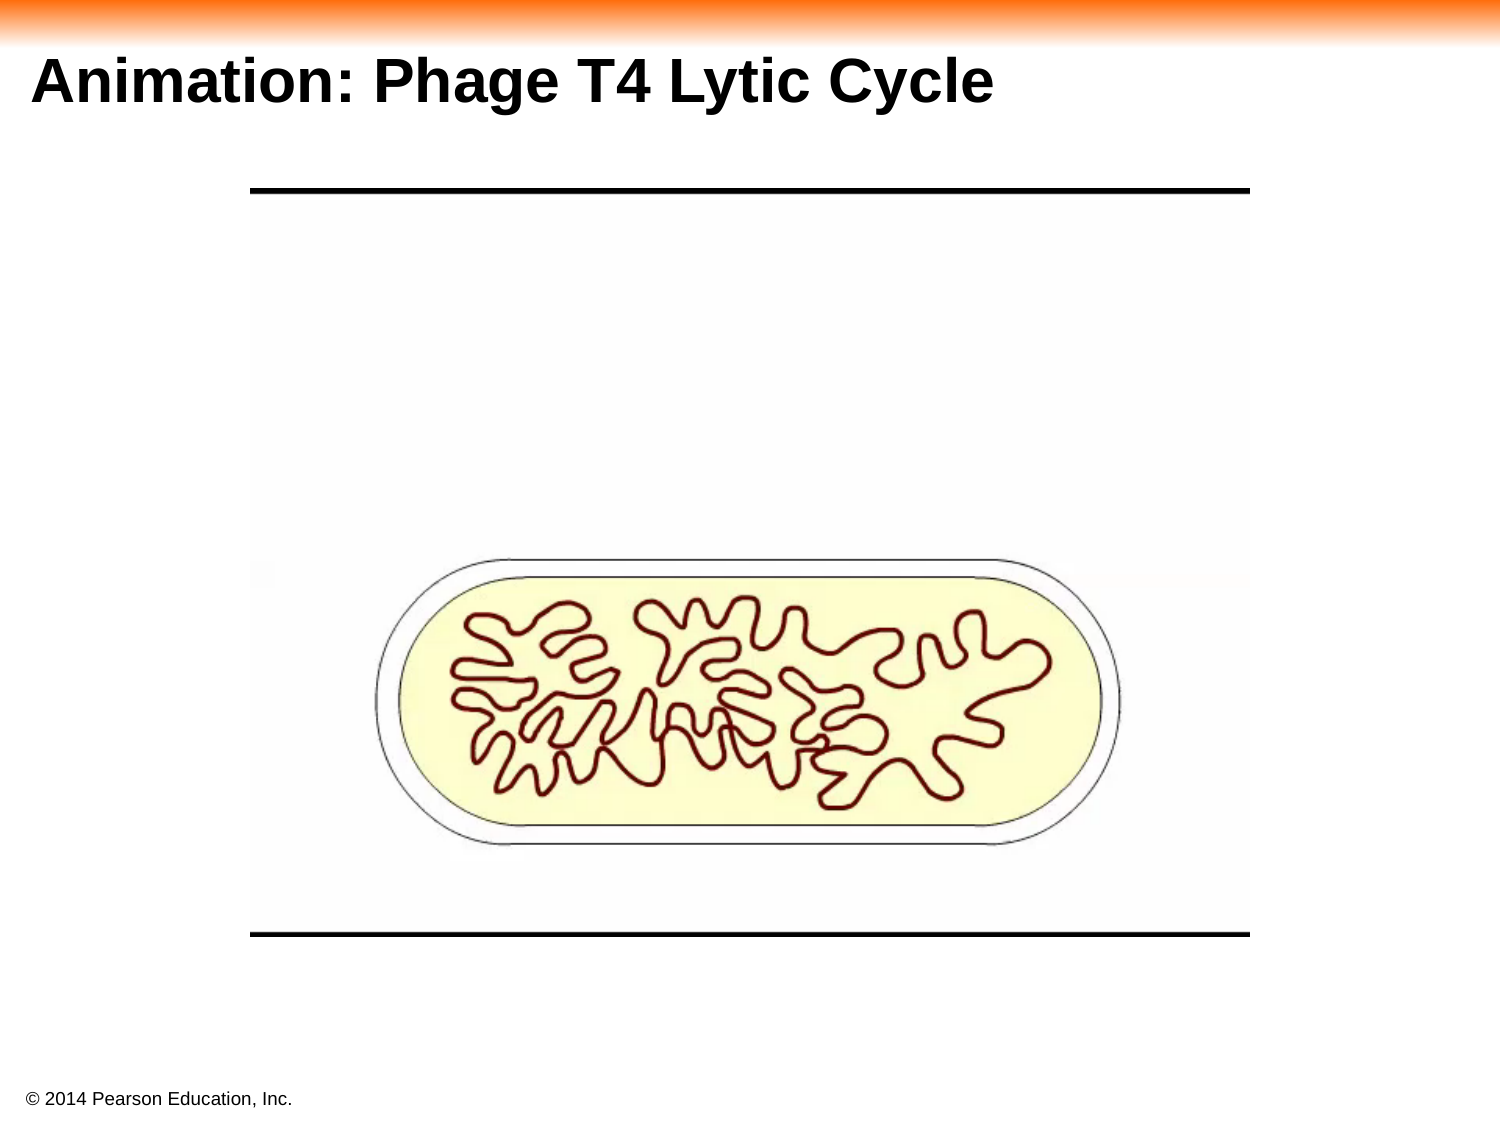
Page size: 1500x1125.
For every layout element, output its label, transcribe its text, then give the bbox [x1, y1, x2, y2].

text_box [249, 187, 1251, 938]
title Animation: Phage T4 Lytic Cycle [29, 49, 1470, 184]
